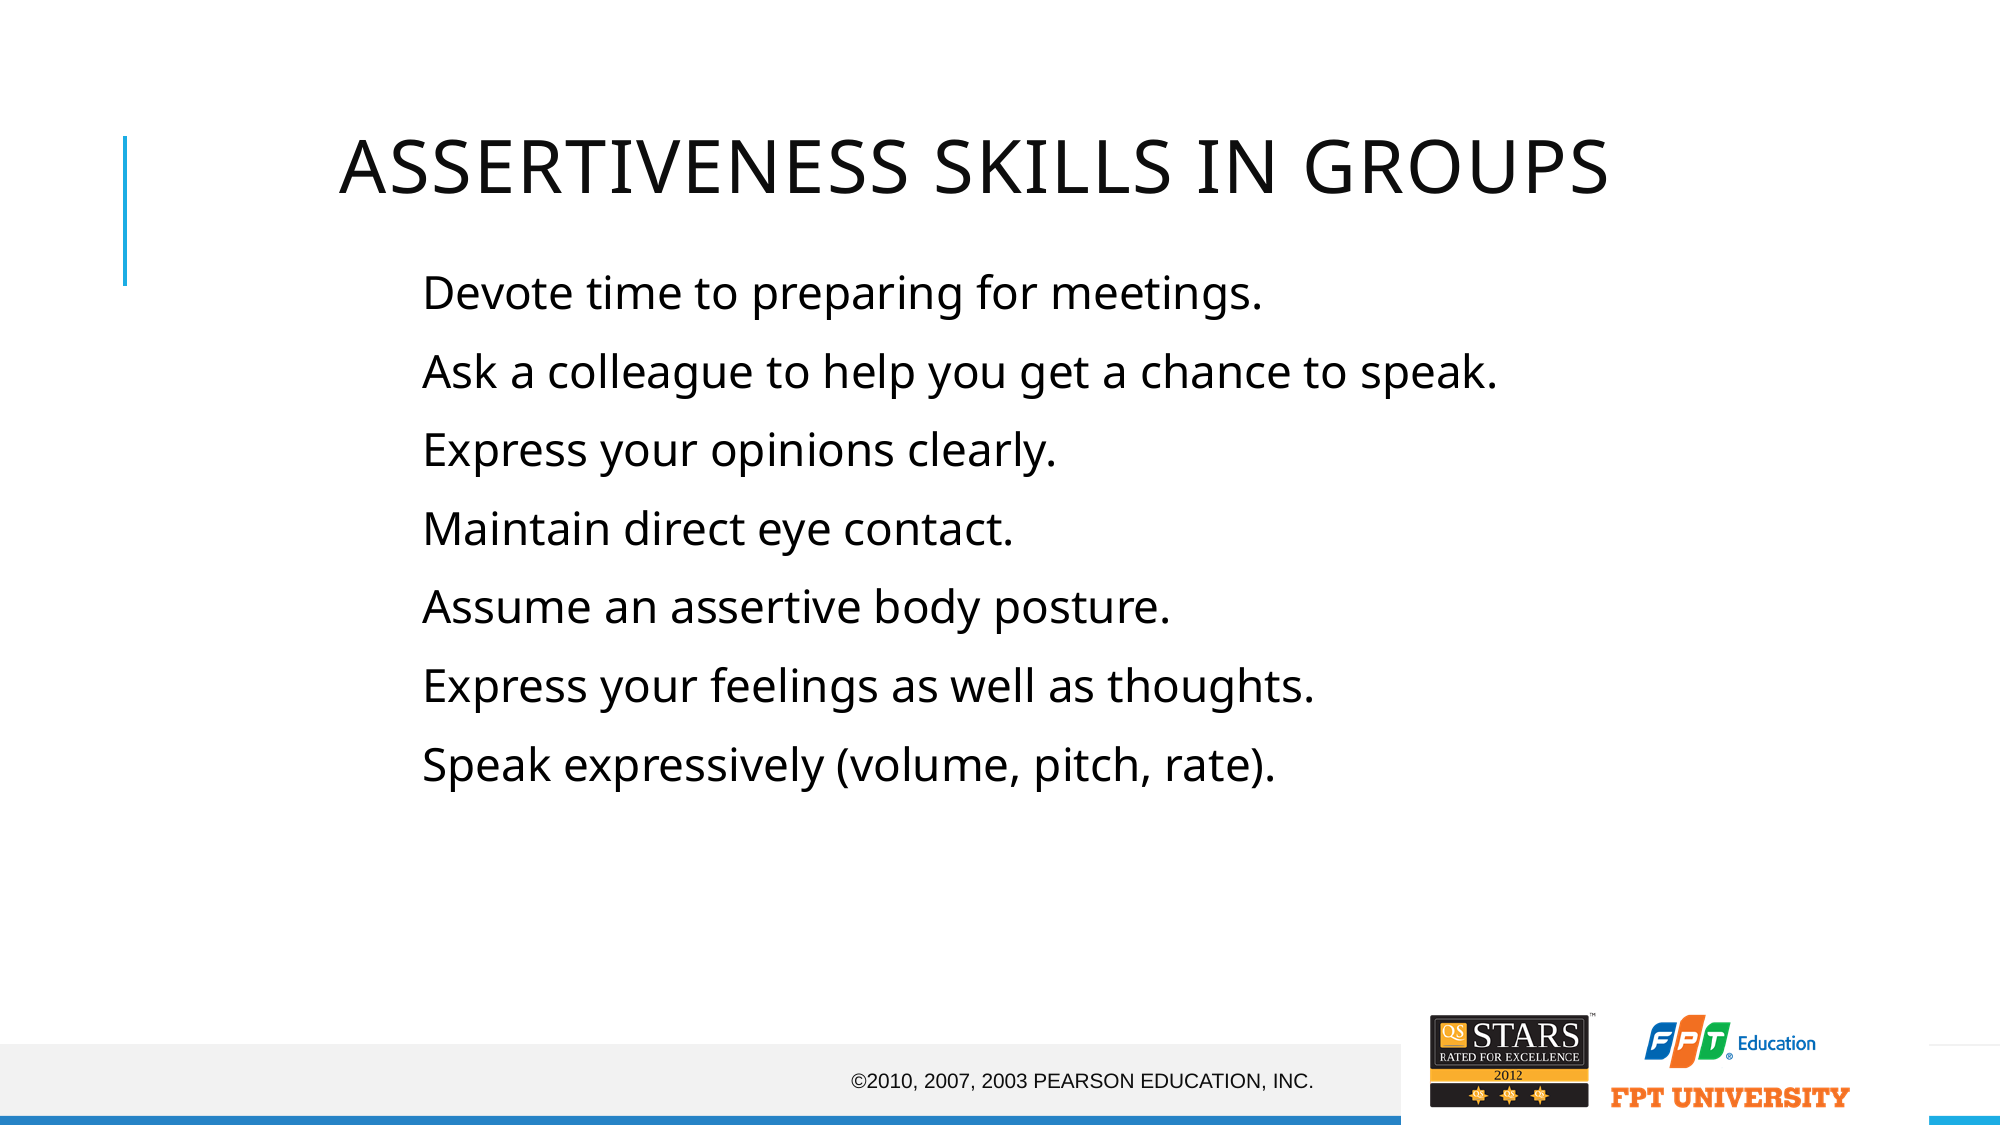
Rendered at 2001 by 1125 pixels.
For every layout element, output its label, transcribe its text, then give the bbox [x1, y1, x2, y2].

list Devote time to preparing for meetings. Ask a colleague to help you get a chance to speak. Express your opinions clearly. Maintain direct eye contact. Assume an assertive body posture. Express your feelings as well as thoughts. Speak expressively (volume, pitch, rate). [399, 262, 1600, 1005]
title Assertiveness Skills in Groups [324, 112, 1675, 233]
picture [1420, 994, 1858, 1125]
footer ©2010, 2007, 2003 Pearson Education, Inc. [361, 1057, 1330, 1103]
